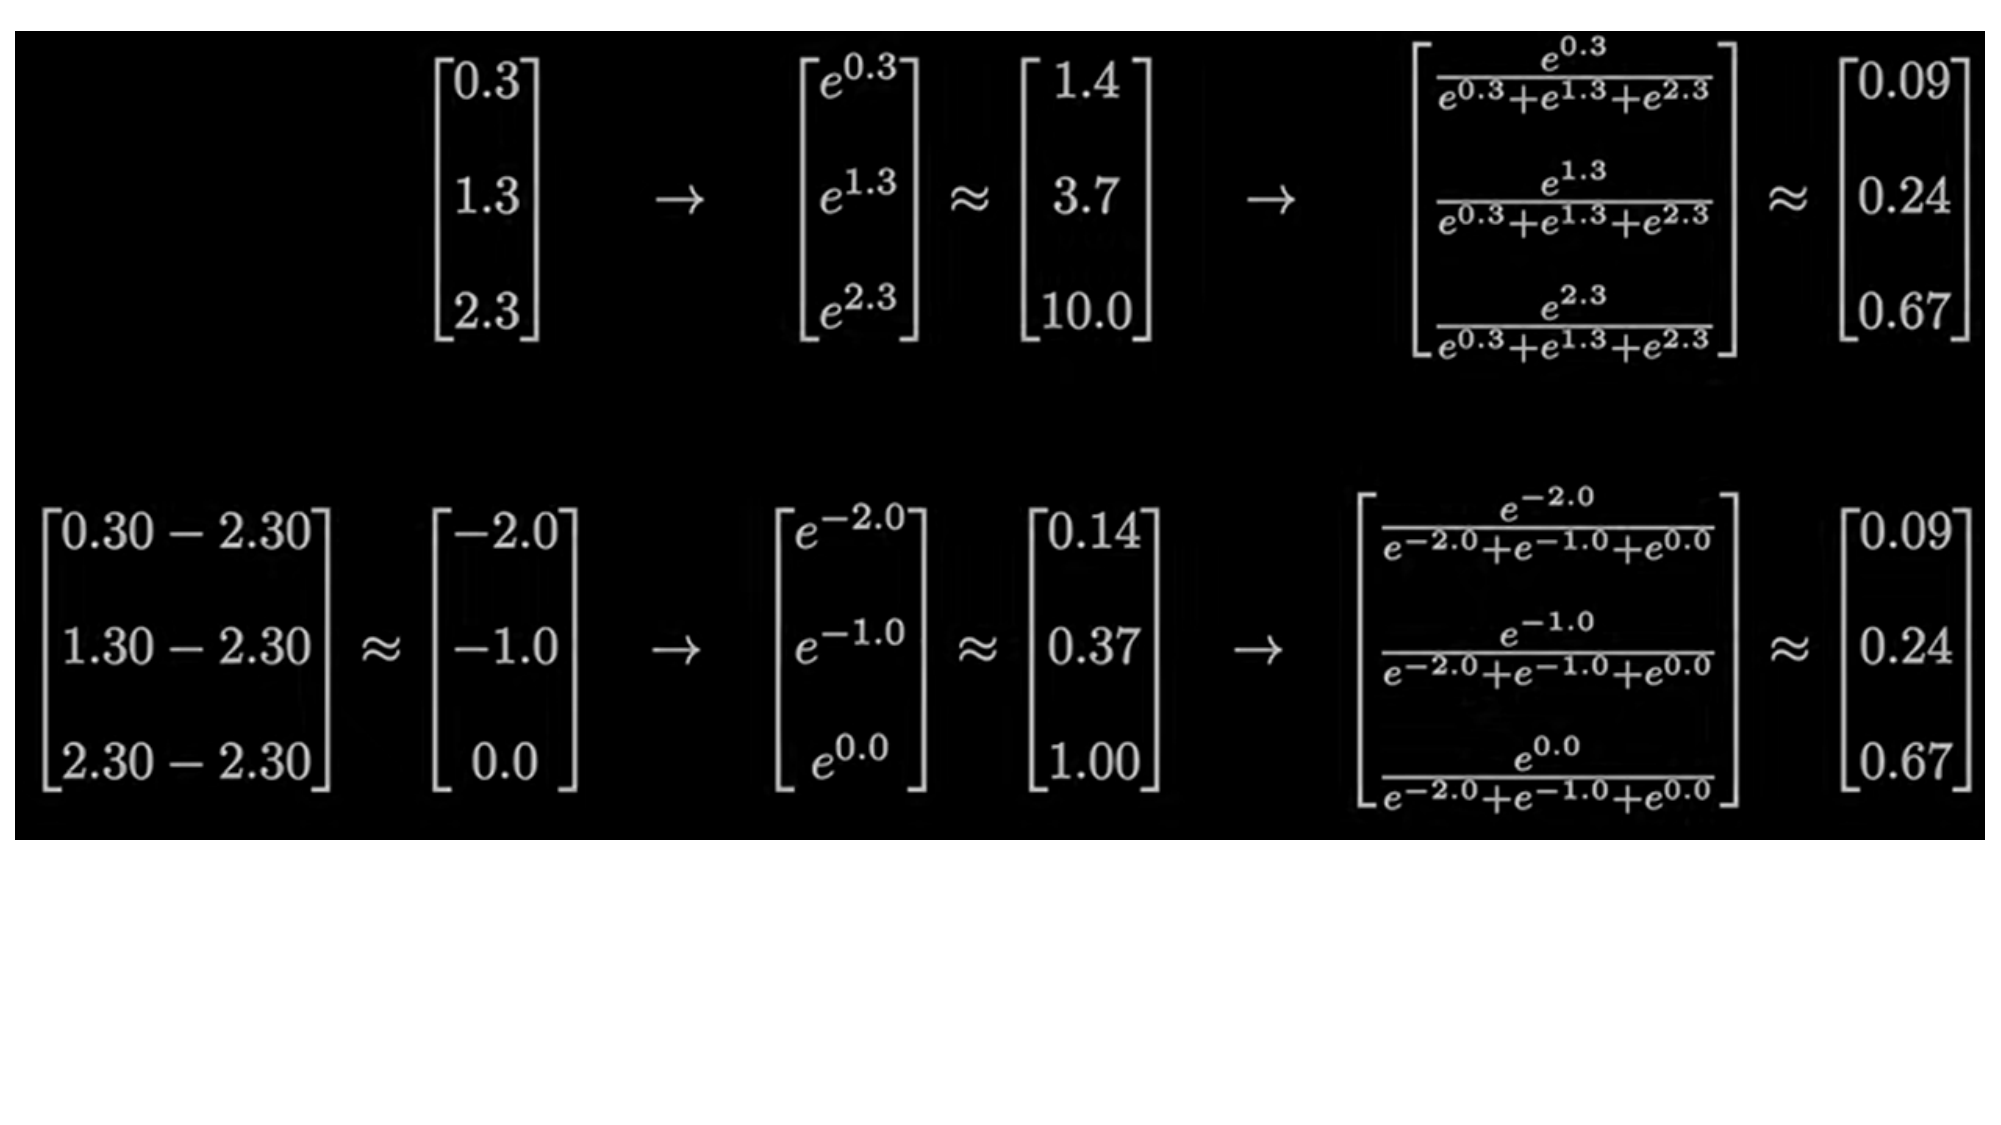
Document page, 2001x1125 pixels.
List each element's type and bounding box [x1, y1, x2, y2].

picture [15, 31, 1985, 840]
